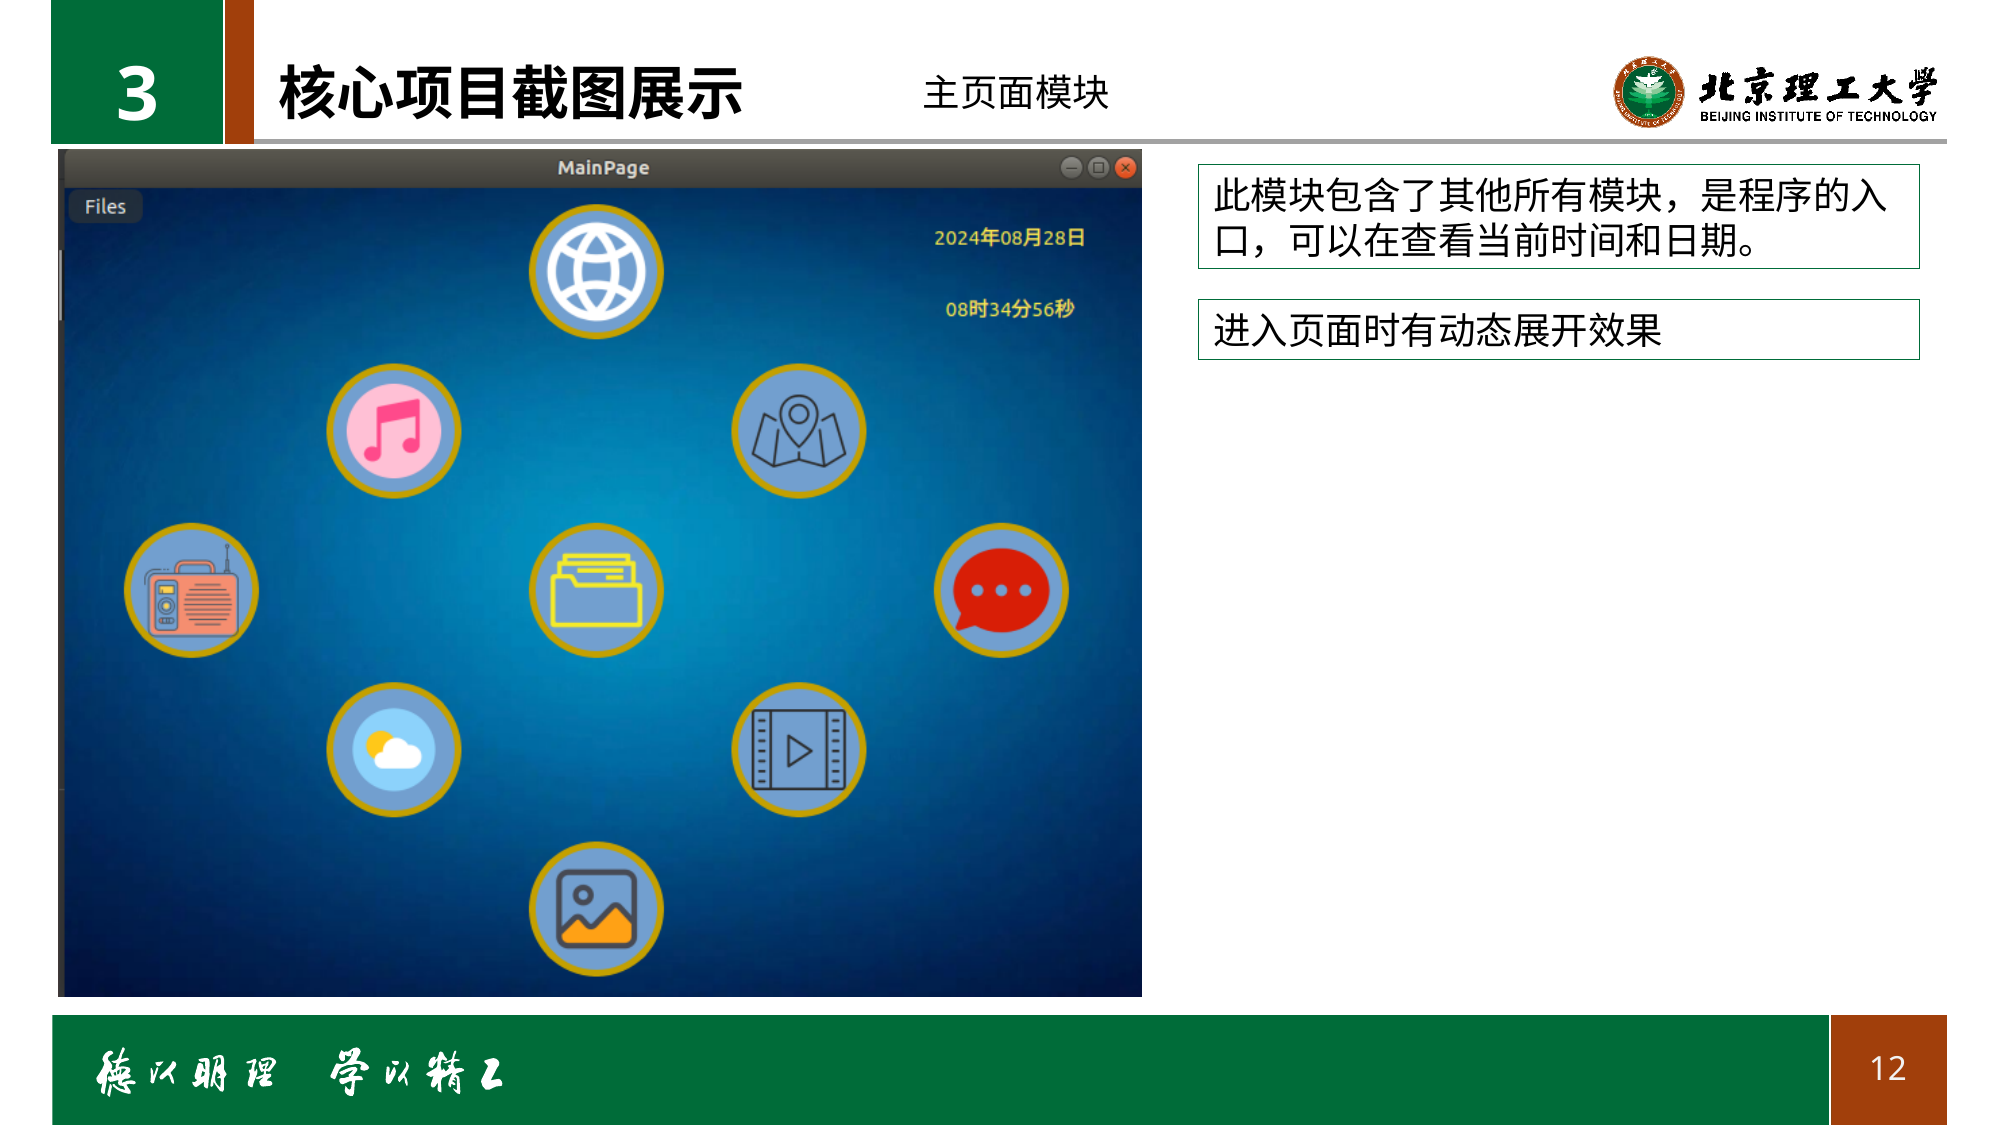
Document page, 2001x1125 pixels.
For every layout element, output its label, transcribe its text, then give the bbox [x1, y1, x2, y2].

text_box 主页面模块 [908, 61, 1166, 121]
picture [1682, 56, 1937, 128]
title 核心项目截图展示 [263, 56, 1682, 136]
text_box 3 [58, 38, 218, 144]
text_box 进入页面时有动态展开效果 [1198, 299, 1920, 360]
text_box 此模块包含了其他所有模块，是程序的入口，可以在查看当前时间和日期。 [1198, 164, 1920, 269]
picture [58, 149, 1142, 997]
